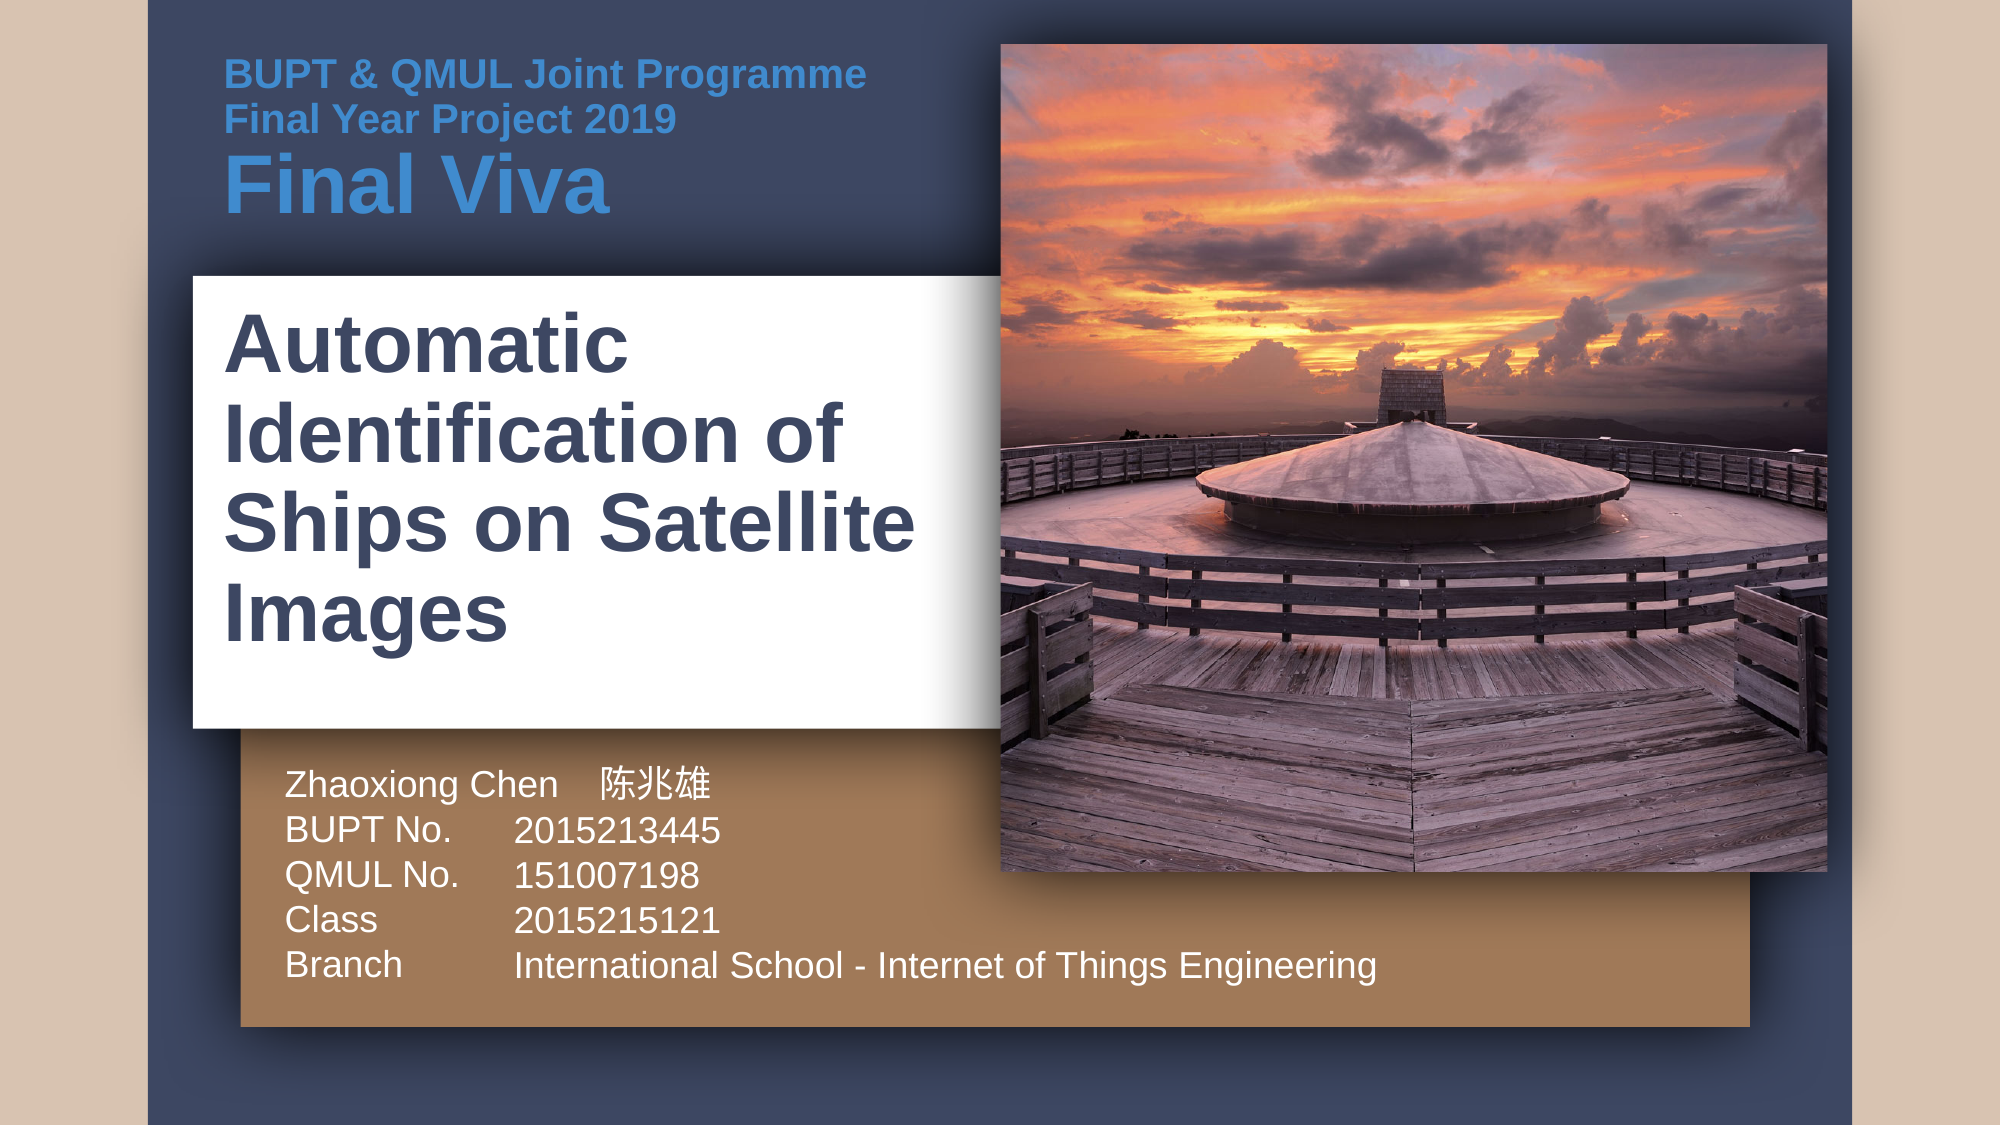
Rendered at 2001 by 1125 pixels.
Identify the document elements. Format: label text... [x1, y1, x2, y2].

title Automatic Identification of Ships on Satellite Images [208, 292, 935, 712]
list Zhaoxiong Chen 陈兆雄 BUPT No. QMUL No. Class Branch [269, 752, 972, 996]
table_cell Accuracy visualisation [946, 753, 1394, 923]
table_cell Evaluation [946, 292, 956, 712]
text_box 2015213445 151007198 2015215121 International School - Internet of Things Engineering [498, 753, 1394, 994]
picture [1000, 44, 1828, 872]
text_box BUPT & QMUL Joint Programme Final Year Project 2019 Final Viva [208, 44, 972, 252]
